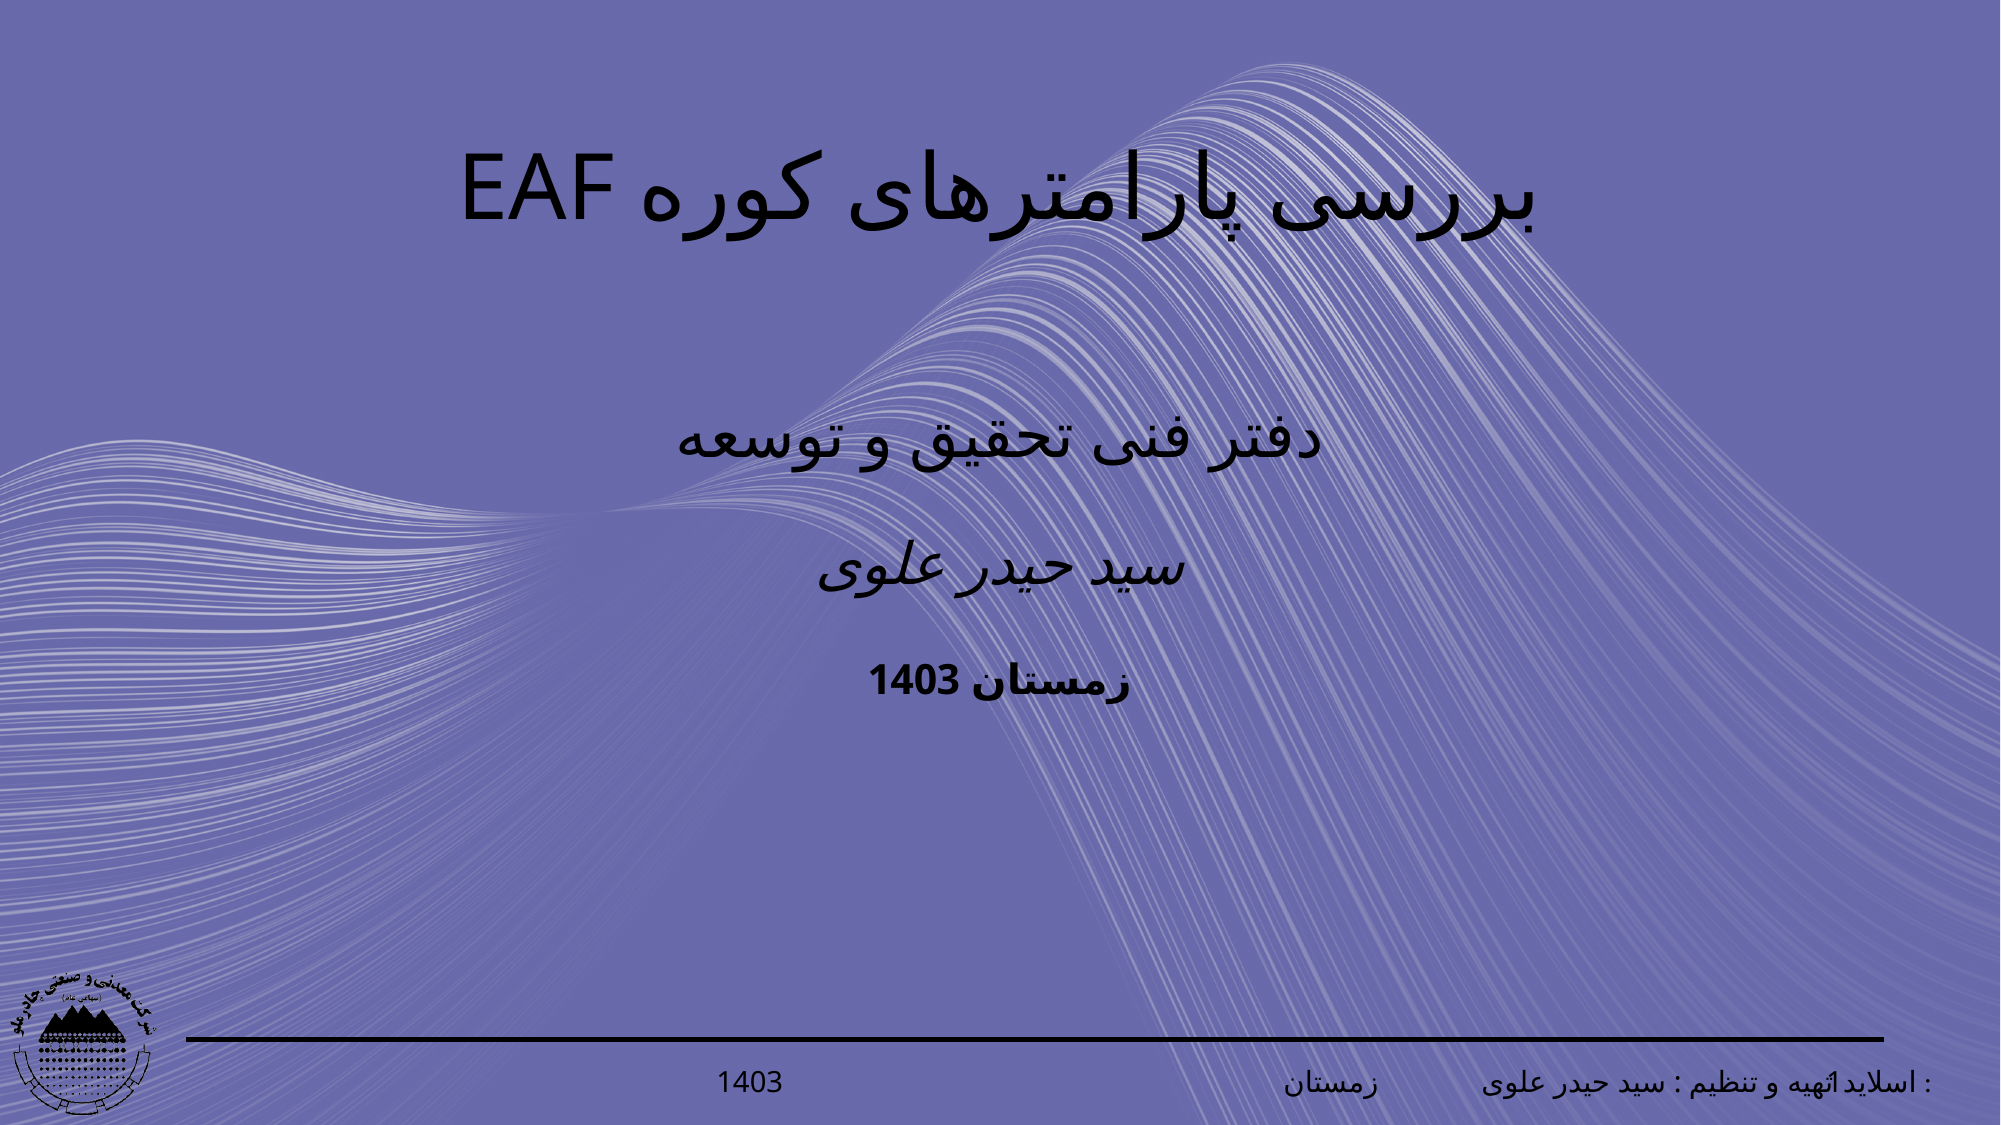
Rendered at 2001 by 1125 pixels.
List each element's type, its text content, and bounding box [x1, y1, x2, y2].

list زمستان 1403 [489, 638, 1510, 724]
title بررسی پارامترهای کوره EAF [137, 81, 1863, 299]
list دفتر فنی تحقیق و توسعه [373, 394, 1627, 480]
picture [0, 0, 2001, 1125]
list سید حیدر علوی [489, 522, 1510, 608]
footer تهیه و تنظیم : سید حیدر علوی زمستان 1403 [699, 1052, 1300, 1113]
slide_number 1اسلاید : [1503, 1052, 1954, 1113]
